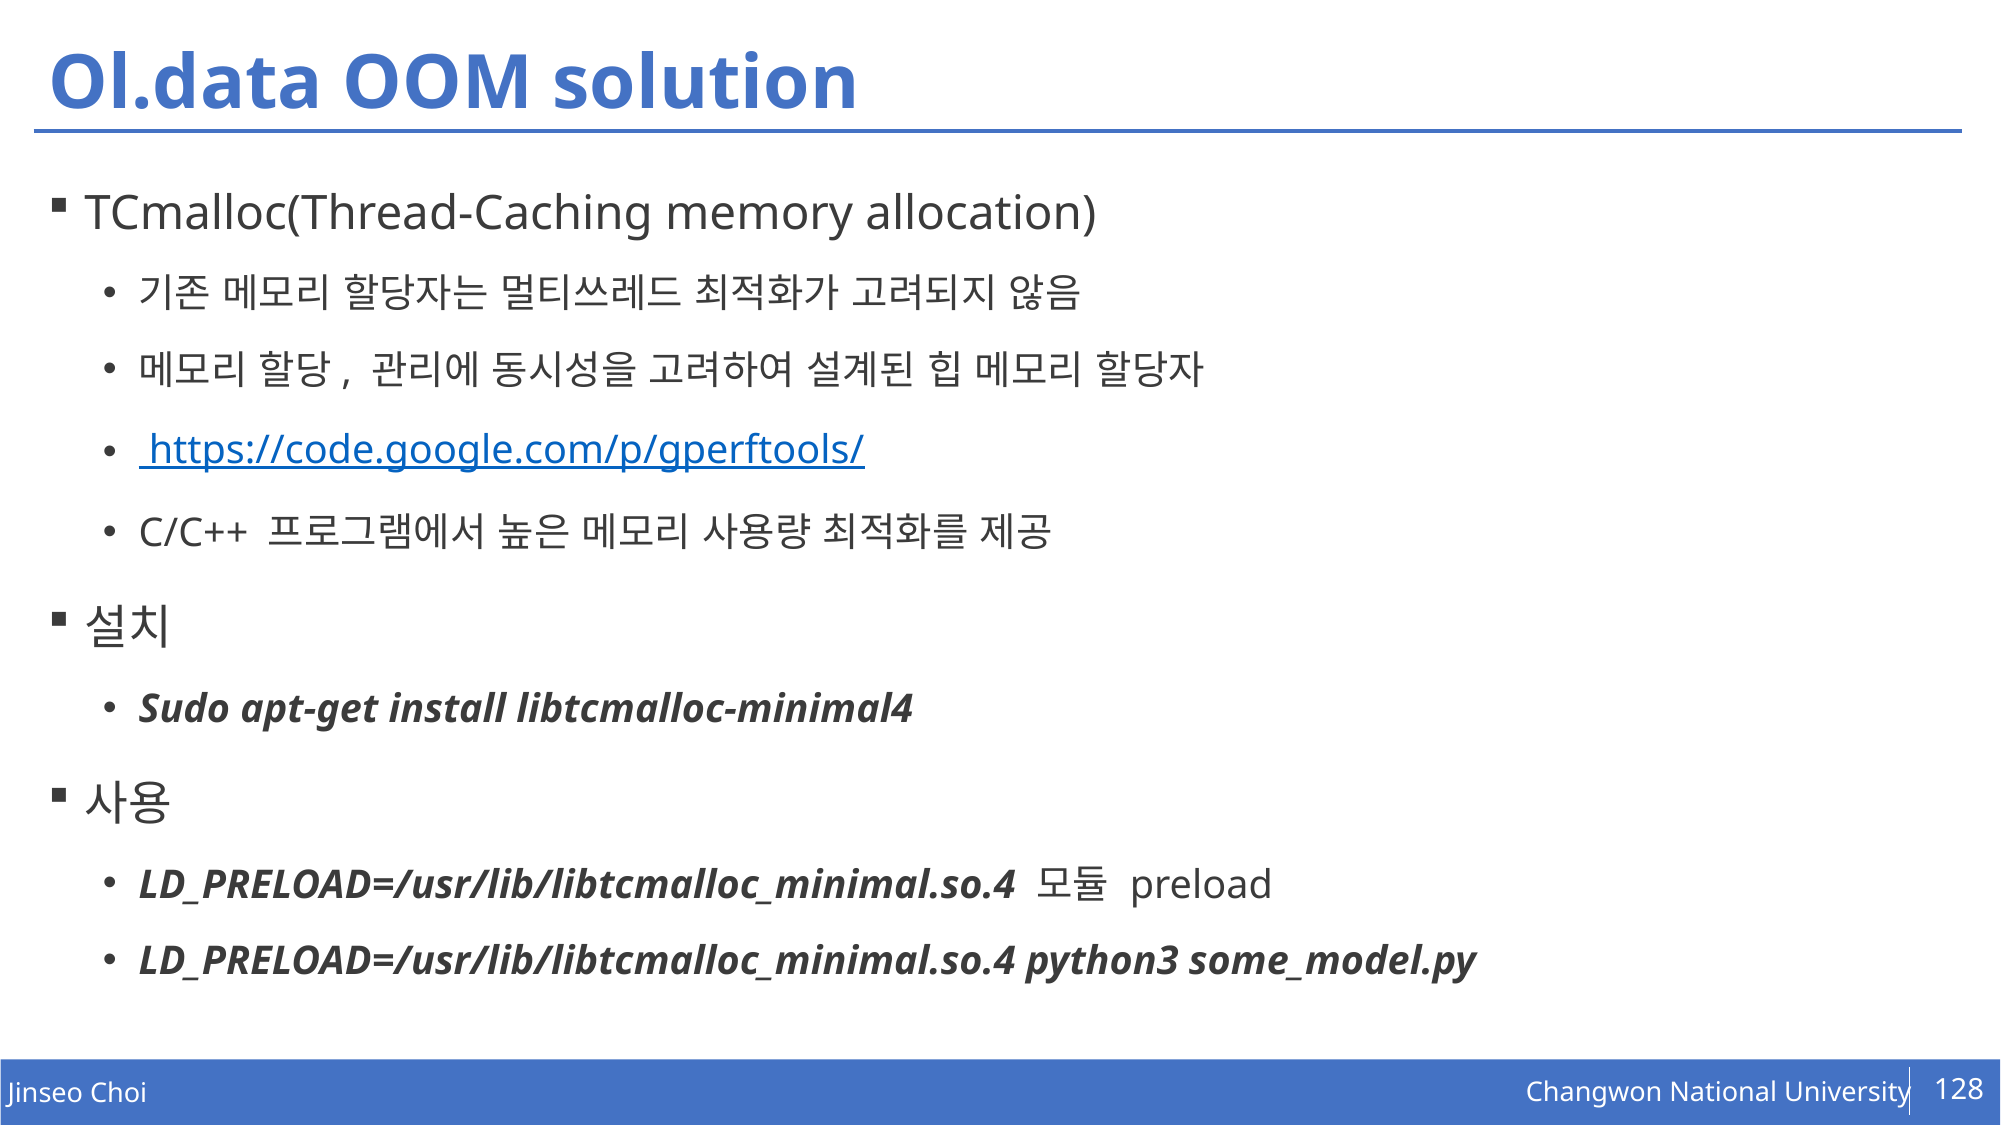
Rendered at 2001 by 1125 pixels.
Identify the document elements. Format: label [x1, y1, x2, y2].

title [33, 27, 1963, 143]
slide_number [1922, 1060, 1996, 1121]
list [33, 152, 1963, 997]
